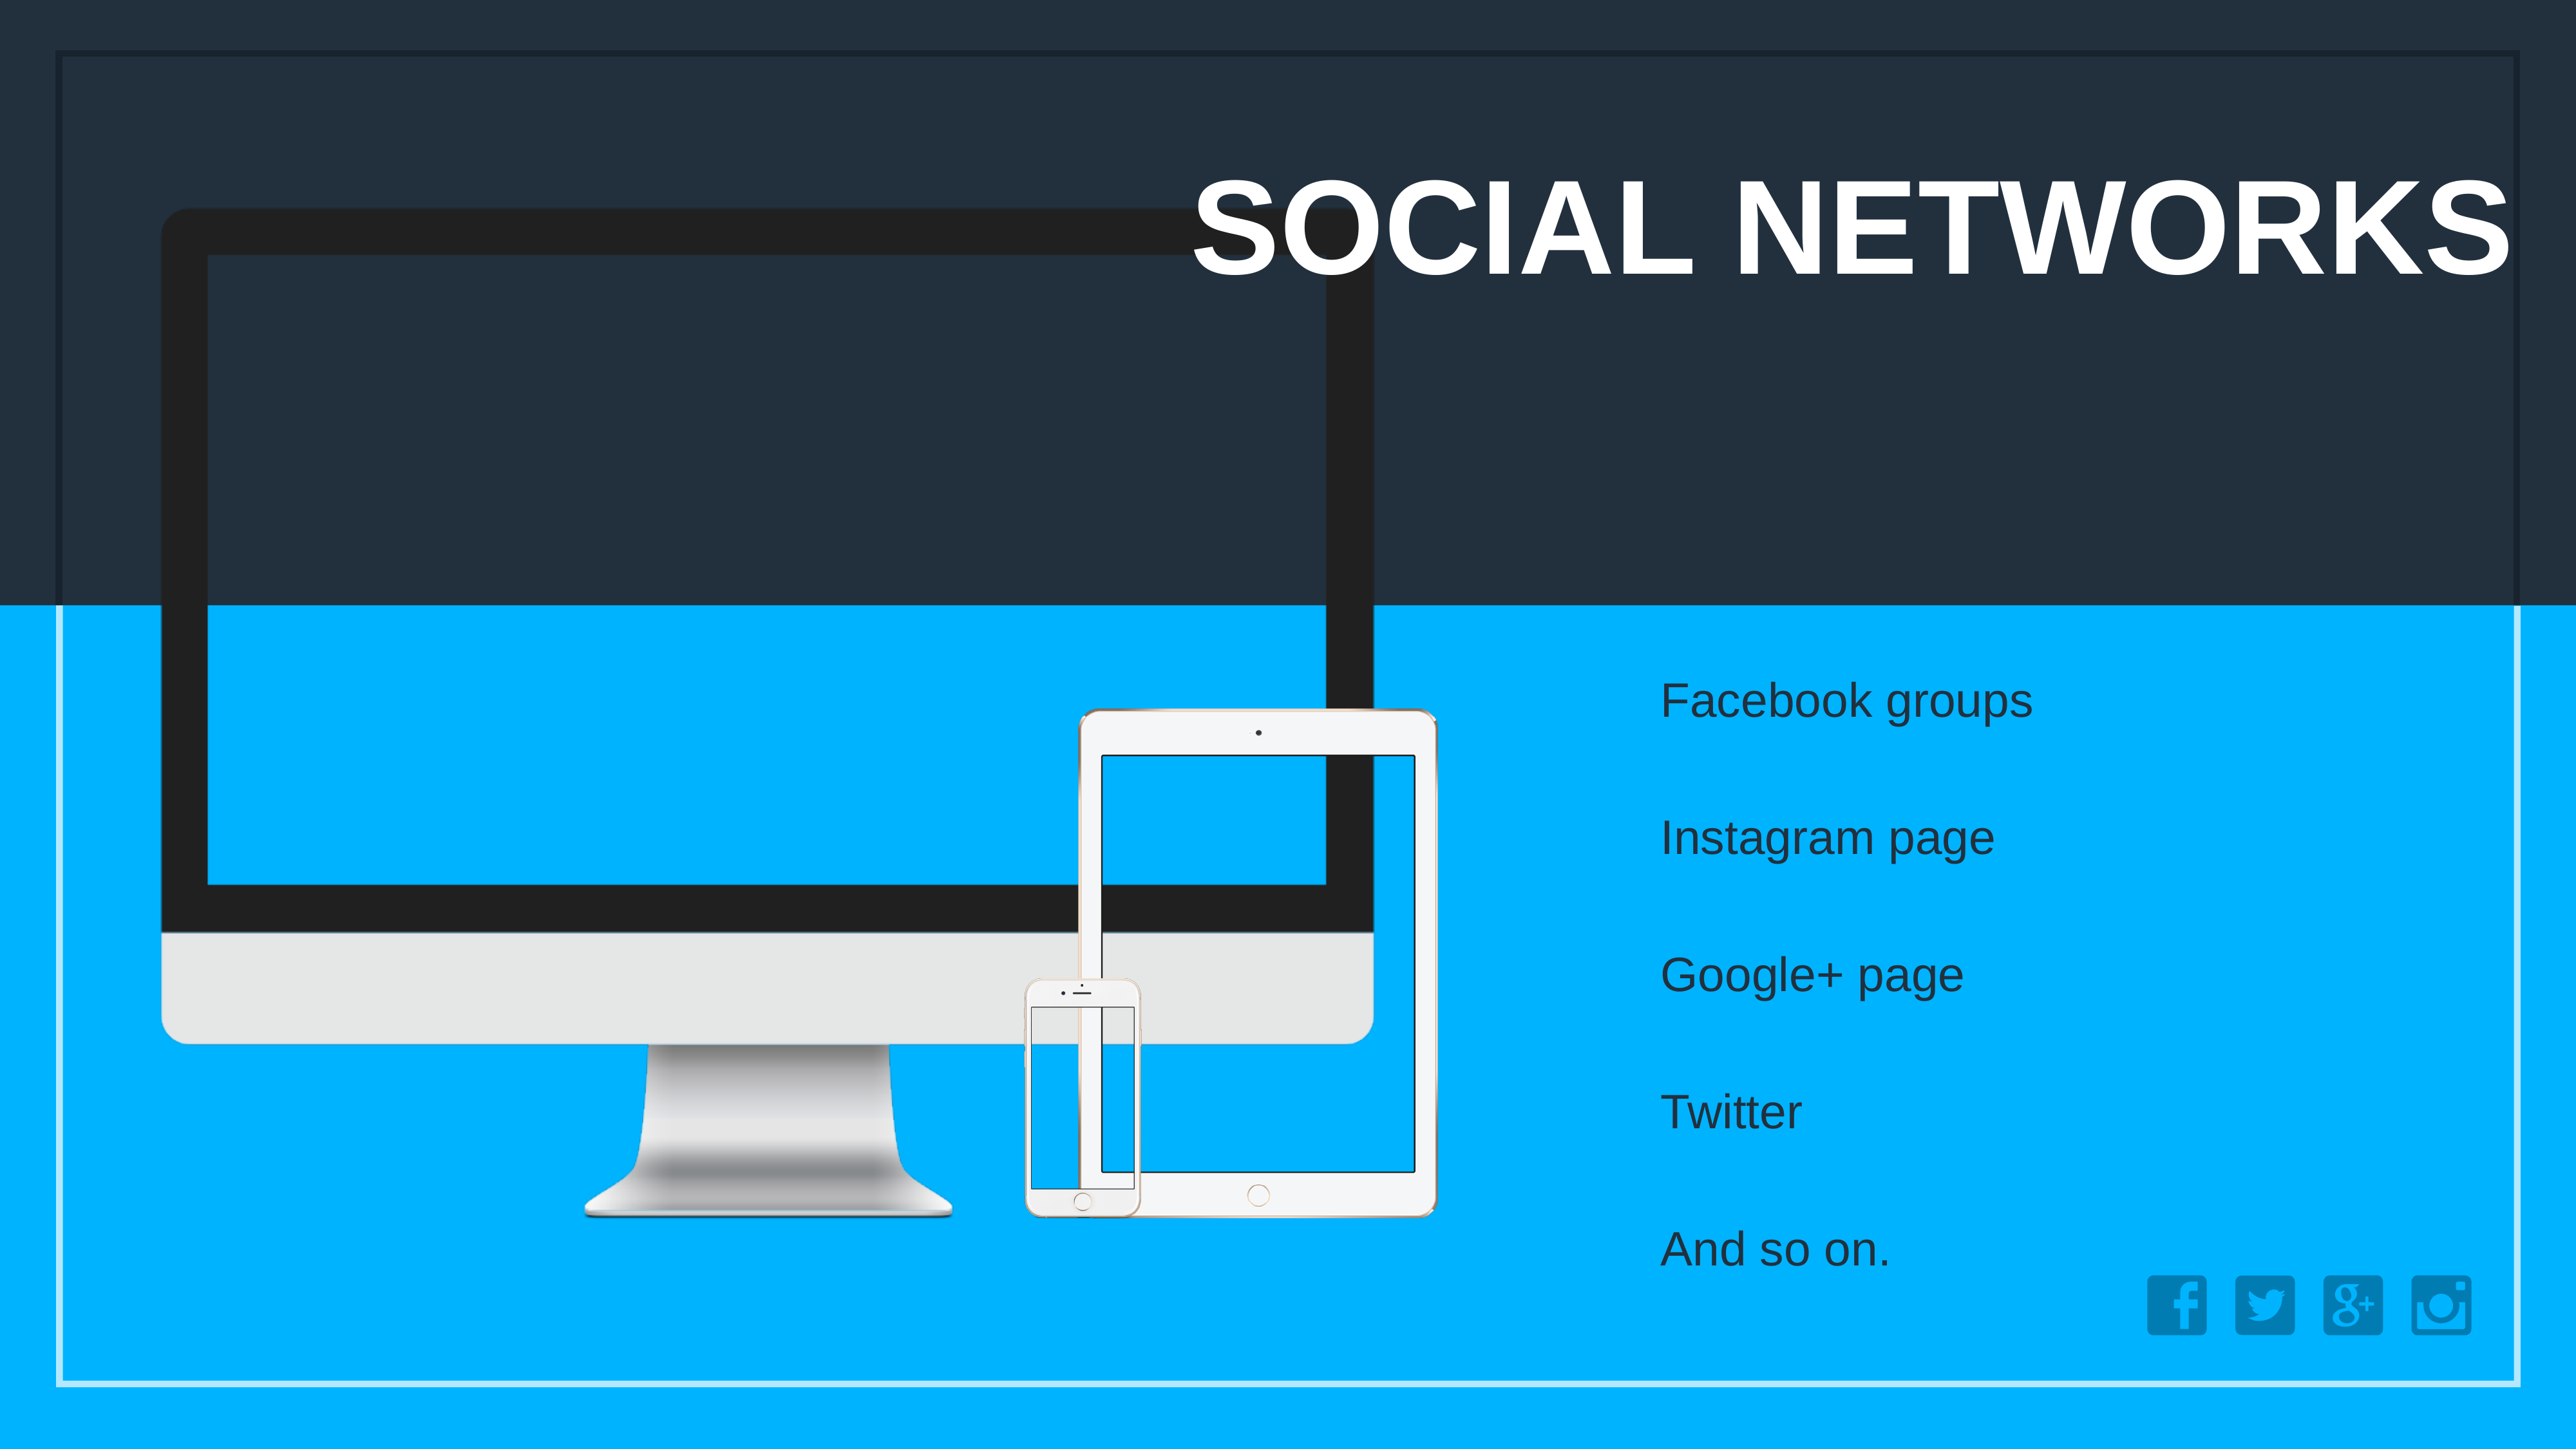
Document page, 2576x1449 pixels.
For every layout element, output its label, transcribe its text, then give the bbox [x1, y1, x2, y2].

picture [113, 169, 1437, 1218]
text_box [0, 605, 2576, 1449]
text_box Facebook groups Instagram page Google+ page Twitter And so on. [1655, 663, 2421, 1281]
text_box Social networks [1185, 134, 2576, 467]
text_box [59, 605, 2517, 1385]
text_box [2147, 1275, 2472, 1336]
